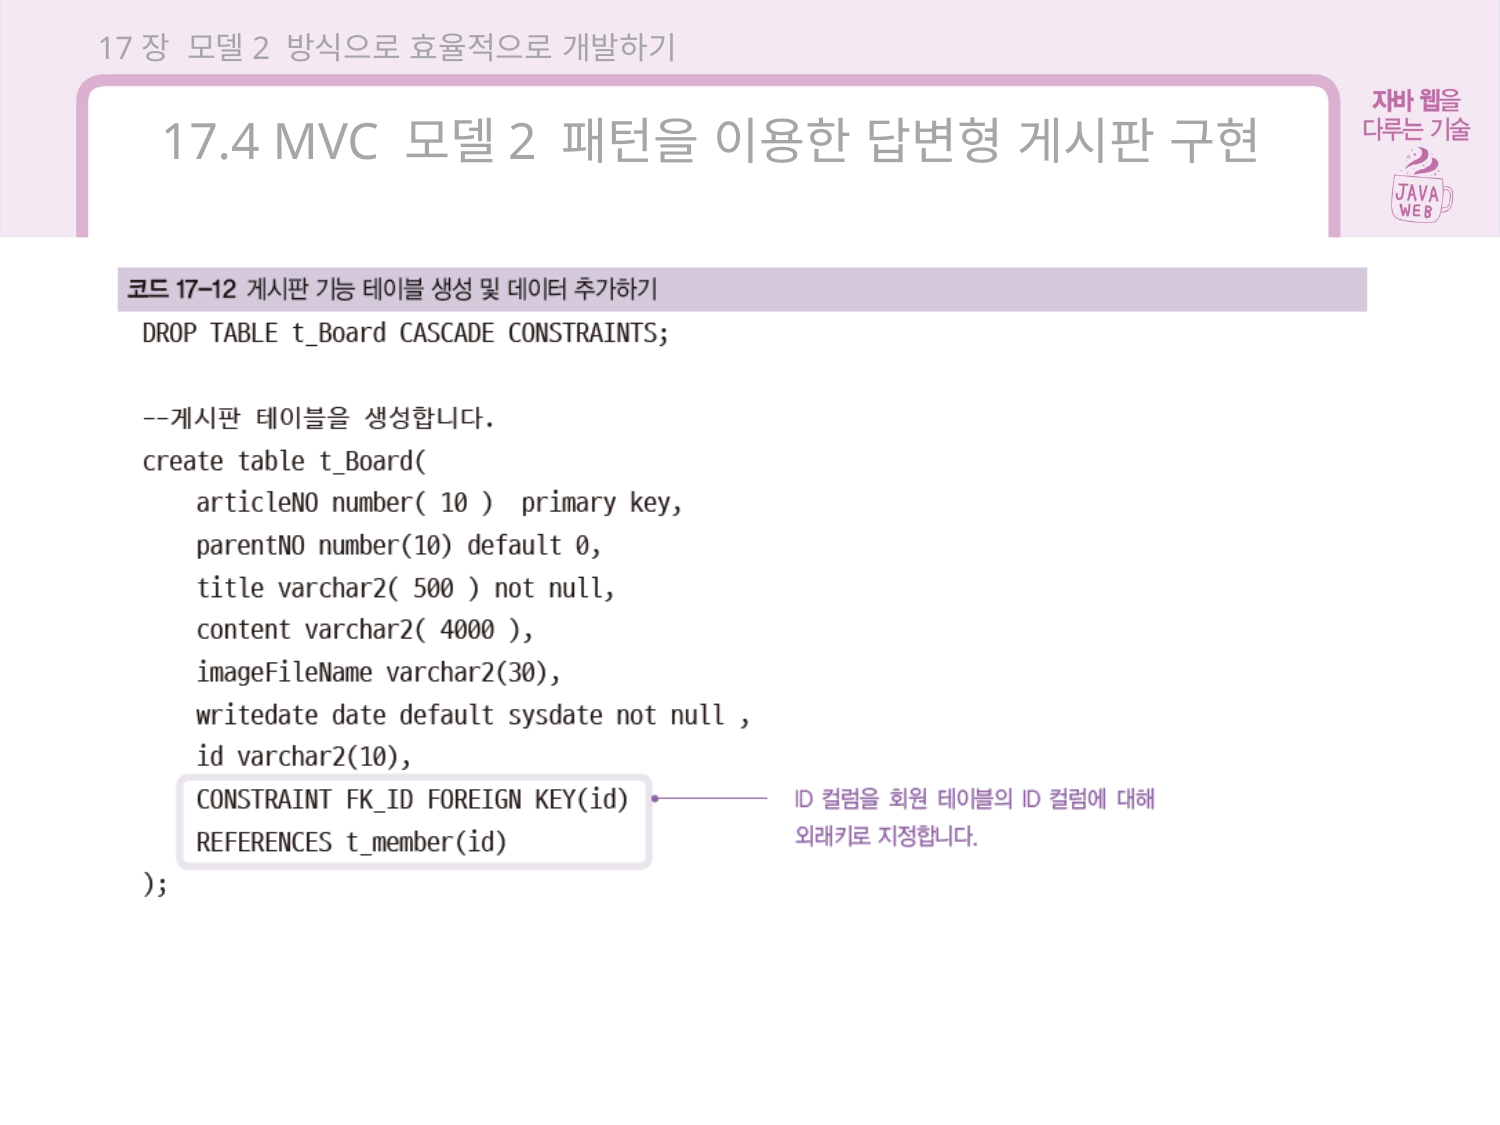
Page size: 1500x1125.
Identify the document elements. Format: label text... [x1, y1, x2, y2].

text_box 17장 모델2 방식으로 효율적으로 개발하기 [82, 0, 1133, 74]
text_box 17.4 MVC 모델2 패턴을 이용한 답변형 게시판 구현 [98, 102, 1324, 178]
picture [0, 0, 1500, 1125]
